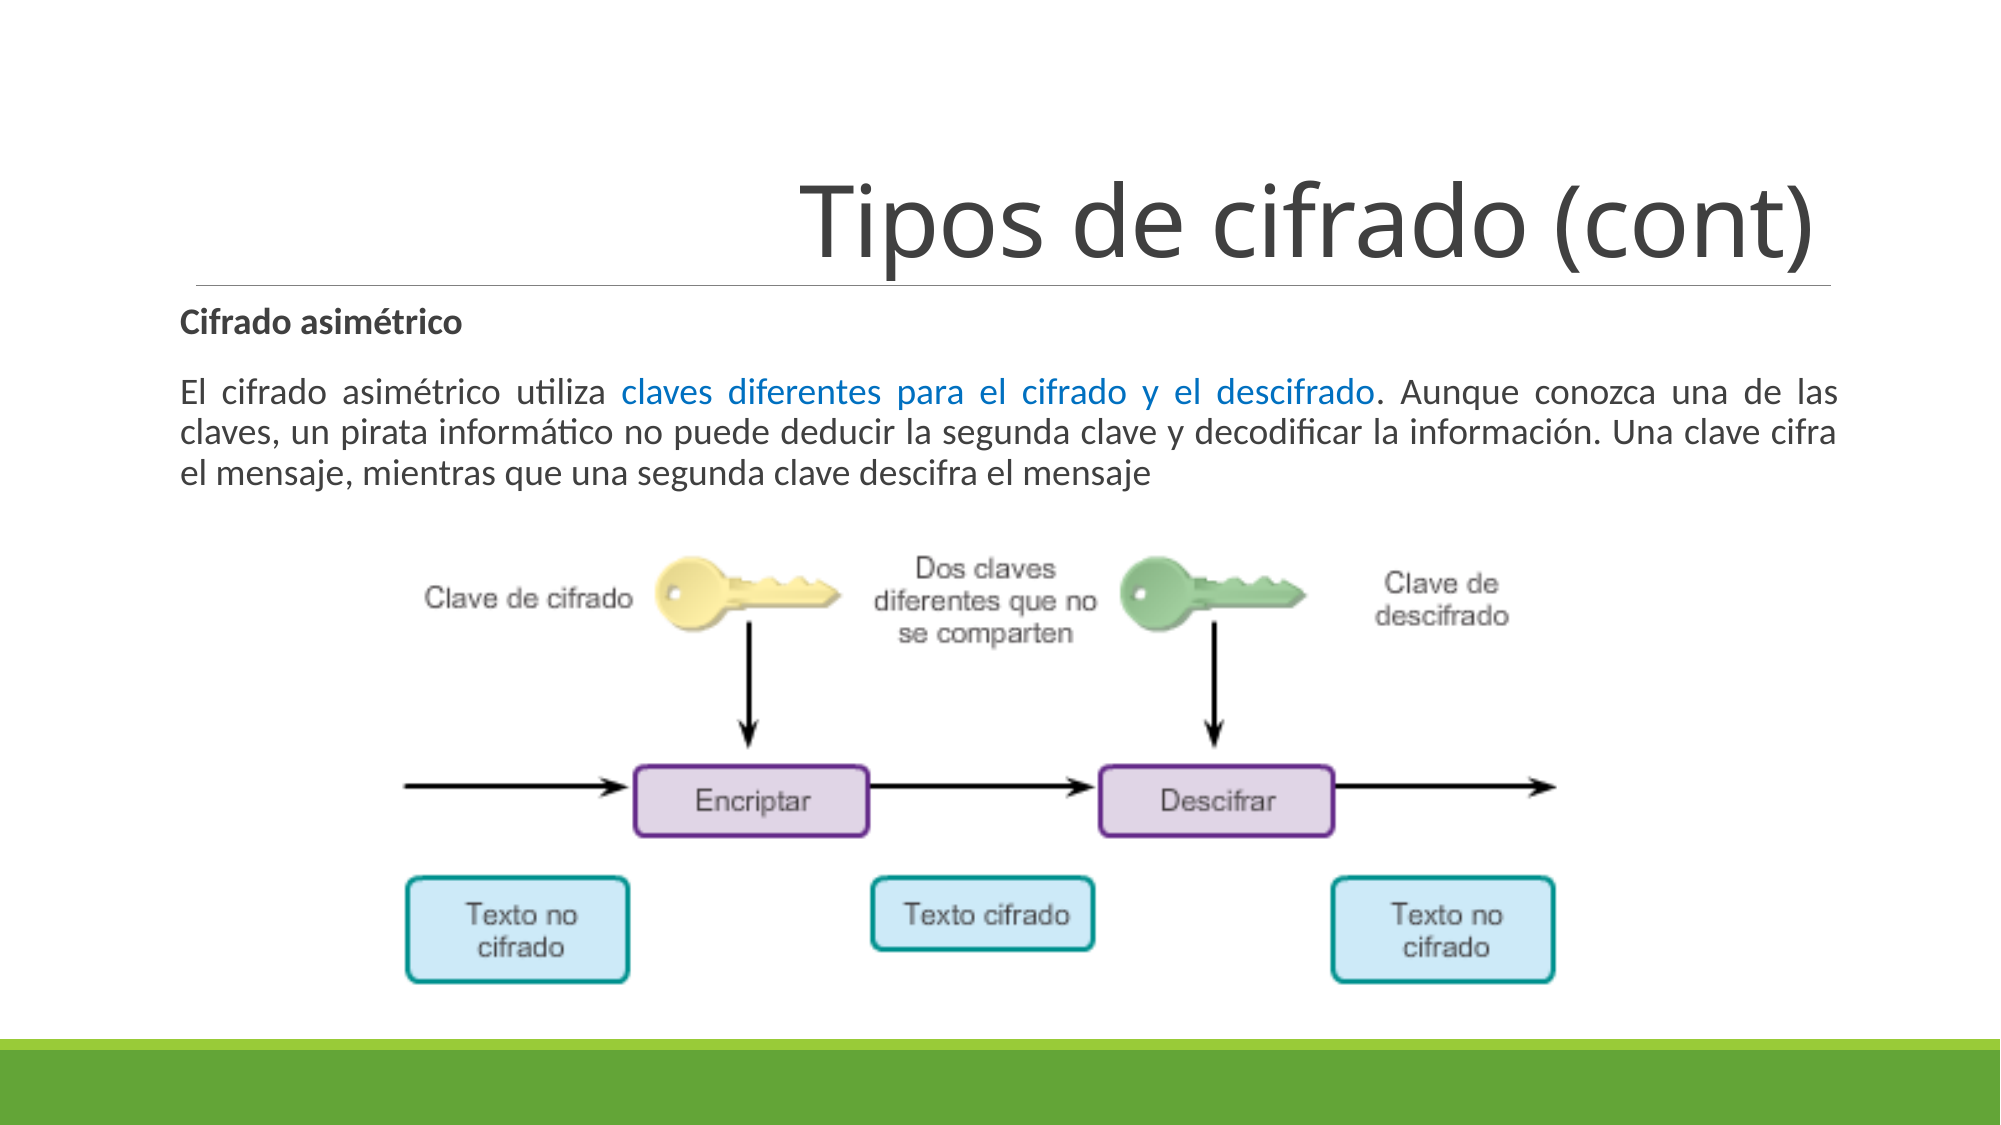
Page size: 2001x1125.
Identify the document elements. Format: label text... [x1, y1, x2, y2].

picture [381, 516, 1558, 1030]
list Cifrado asimétrico El cifrado asimétrico utiliza claves diferentes para el cifrado y el descifrado. Aunque conozca una de las claves, un pirata informático no puede deducir la segunda clave y decodificar la información. Una clave cifra el mensaje, mientras que una segunda clave descifra el mensaje [180, 294, 1839, 518]
title Tipos de cifrado (cont) [180, 47, 1830, 285]
